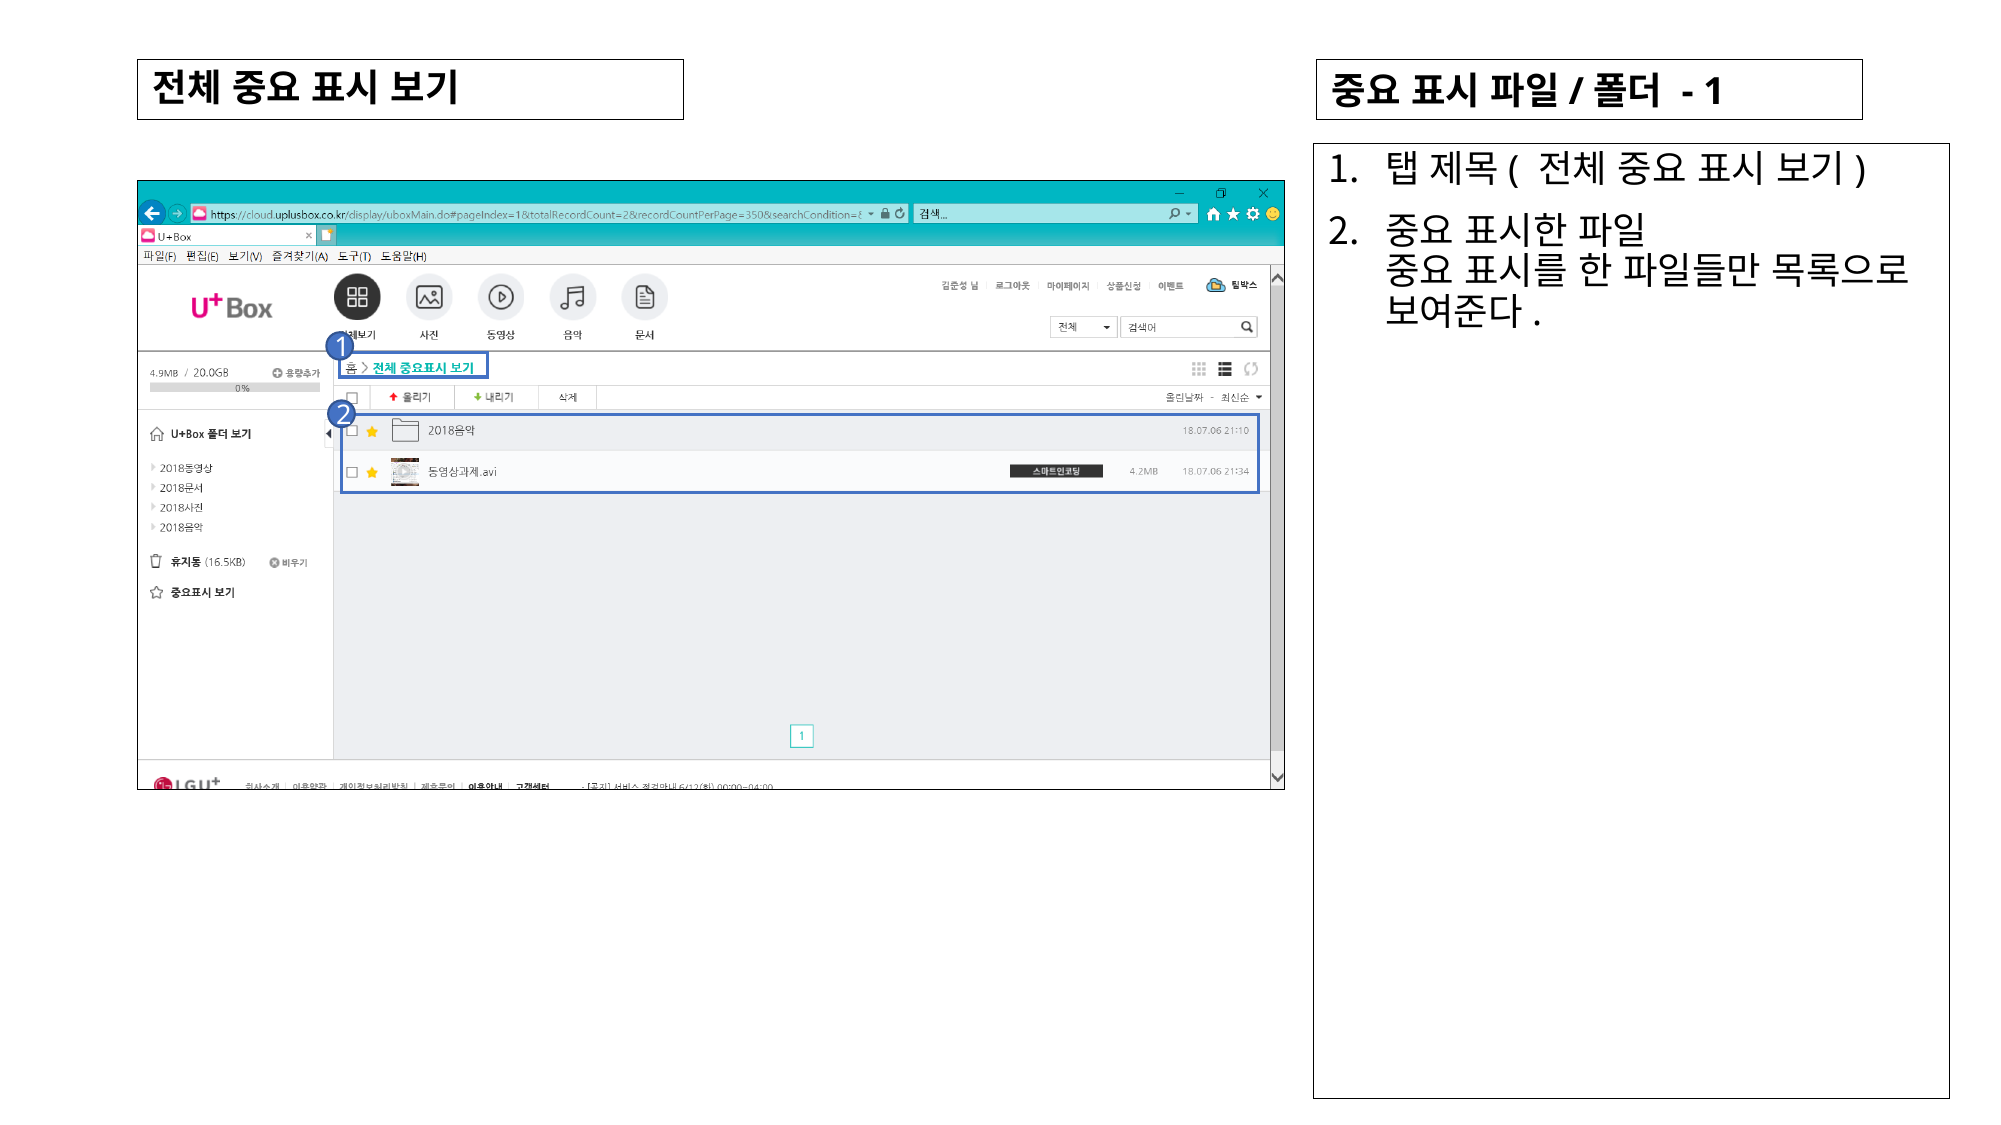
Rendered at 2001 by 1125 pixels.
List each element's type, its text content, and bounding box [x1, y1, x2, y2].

list 중요 표시 파일/폴더 - 1 [1316, 59, 1863, 120]
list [137, 180, 1285, 790]
list 탭 제목( 전체 중요 표시 보기) 중요 표시한 파일 중요 표시를 한 파일들만 목록으로 보여준다. [1313, 143, 1950, 1099]
title 전체 중요 표시 보기 [137, 59, 684, 120]
